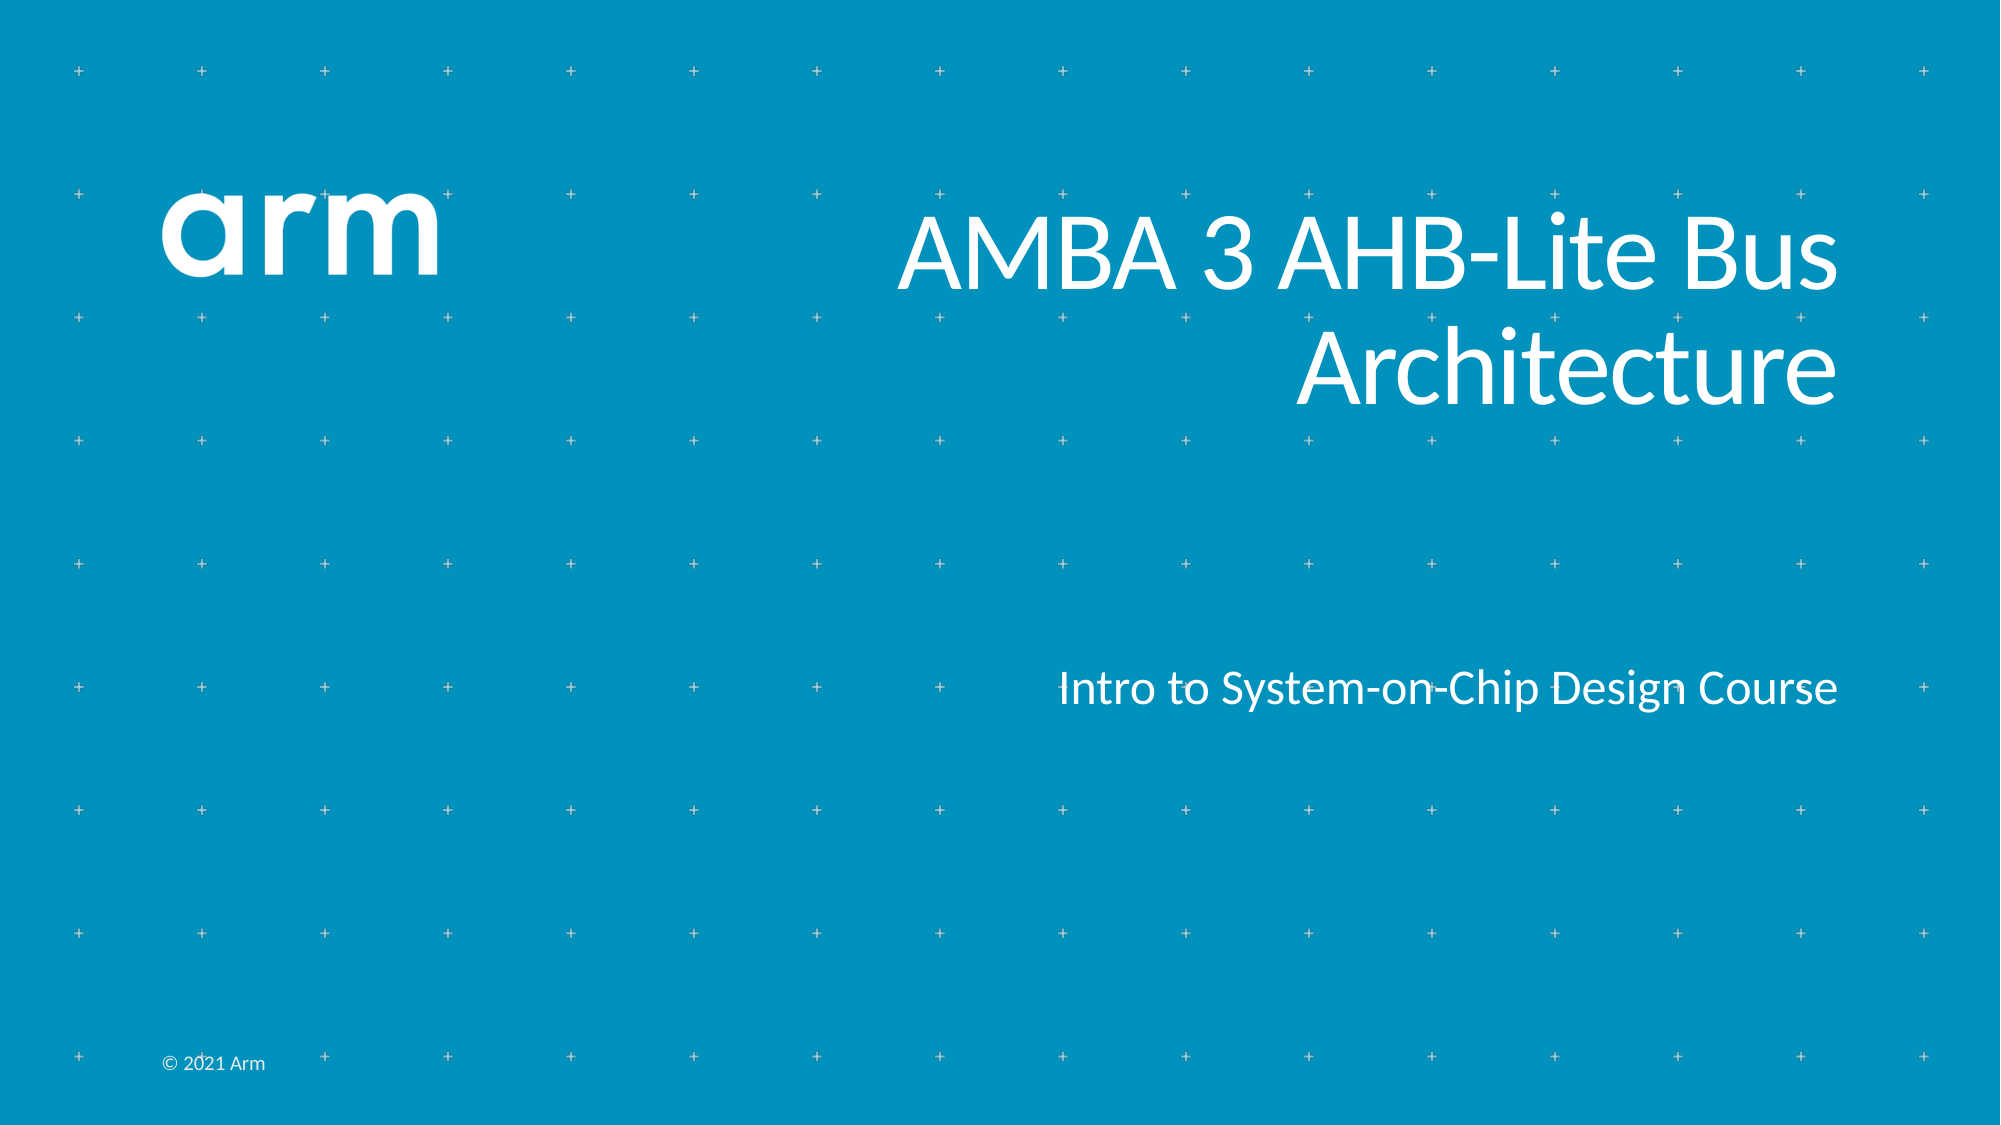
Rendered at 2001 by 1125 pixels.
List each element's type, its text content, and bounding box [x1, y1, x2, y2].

title AMBA 3 AHB-Lite Bus Architecture [822, 198, 1839, 621]
picture [265, 194, 316, 274]
subtitle Intro to System-on-Chip Design Course [822, 651, 1839, 768]
picture [321, 191, 329, 198]
picture [329, 194, 437, 274]
picture [163, 191, 242, 277]
